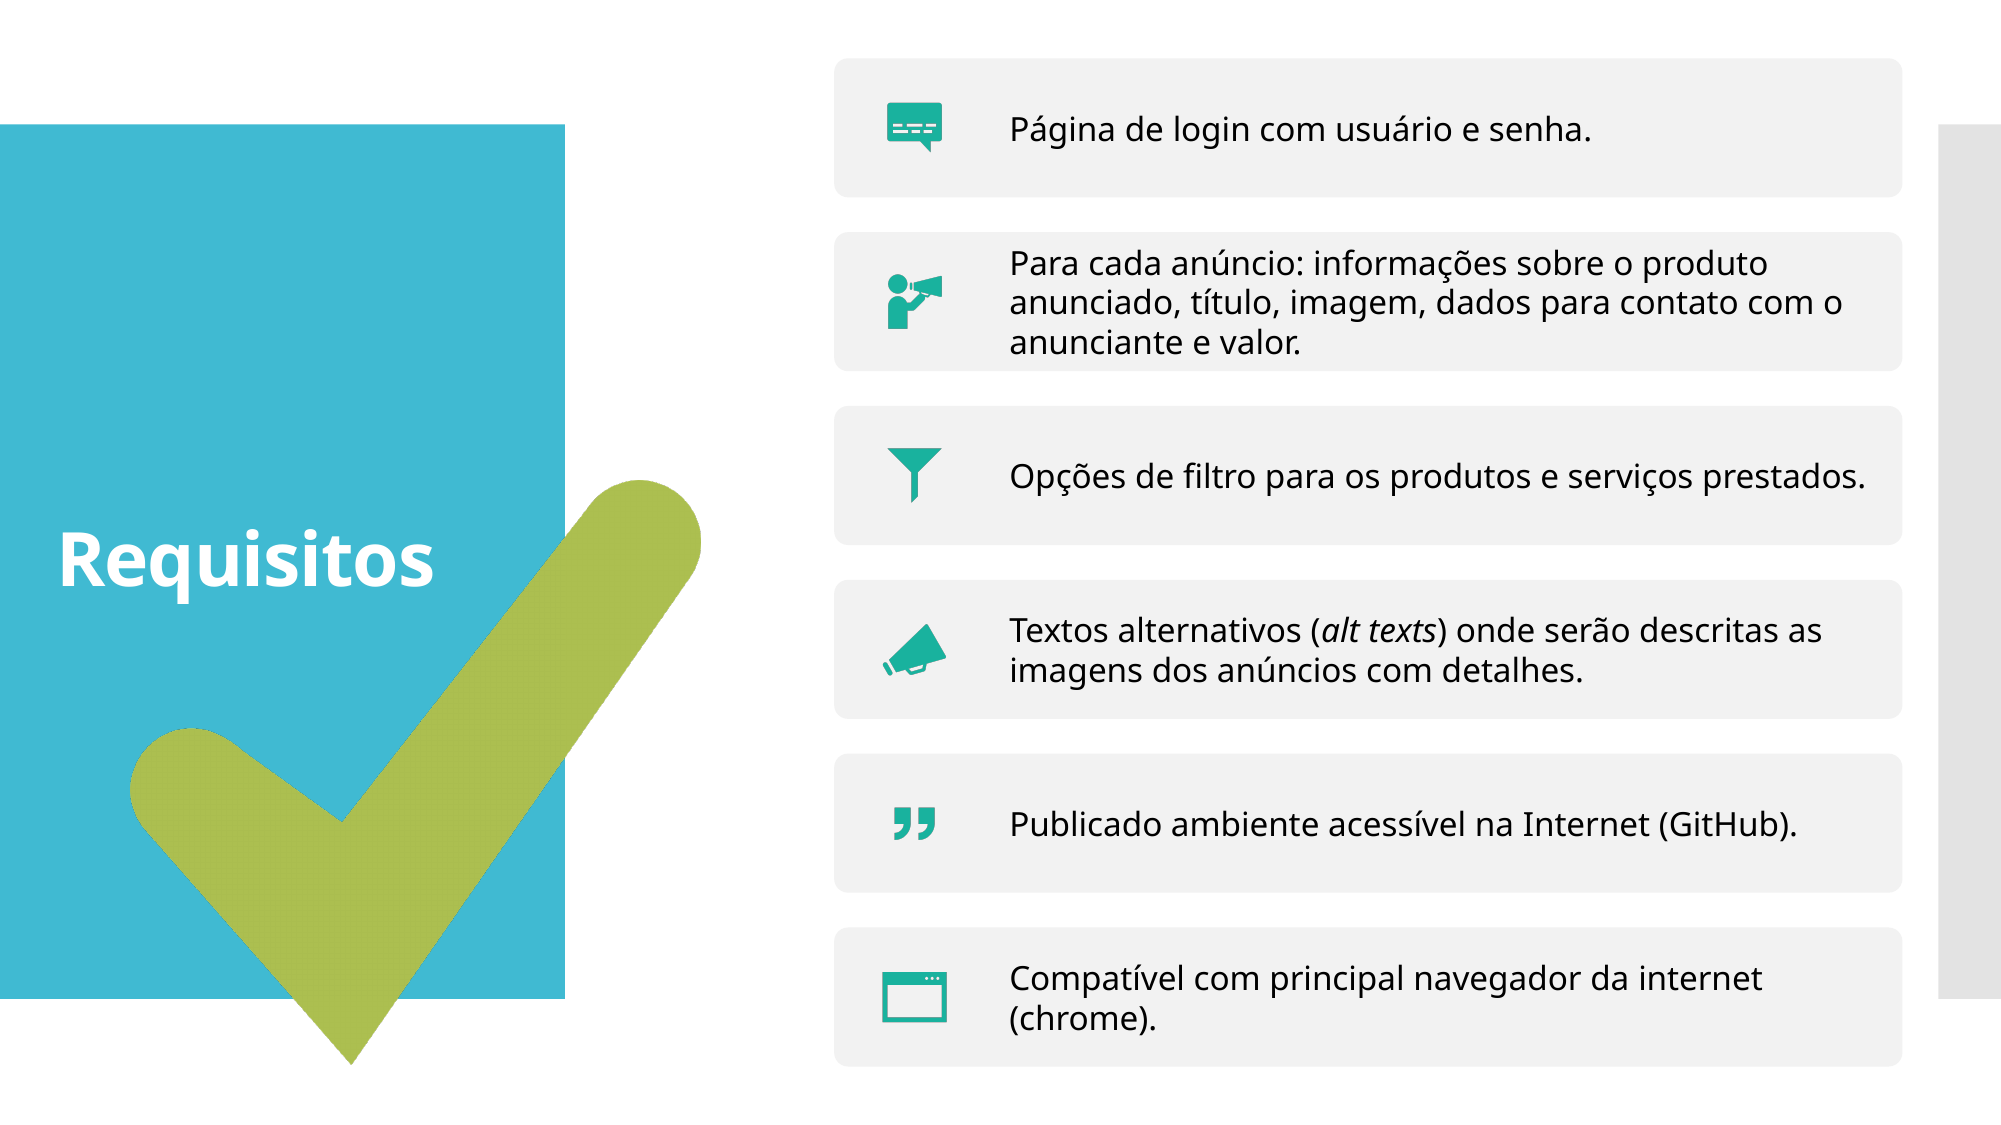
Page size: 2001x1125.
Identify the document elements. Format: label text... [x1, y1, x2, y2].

title Requisitos [41, 184, 525, 940]
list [833, 57, 1903, 1068]
picture [130, 480, 702, 1066]
